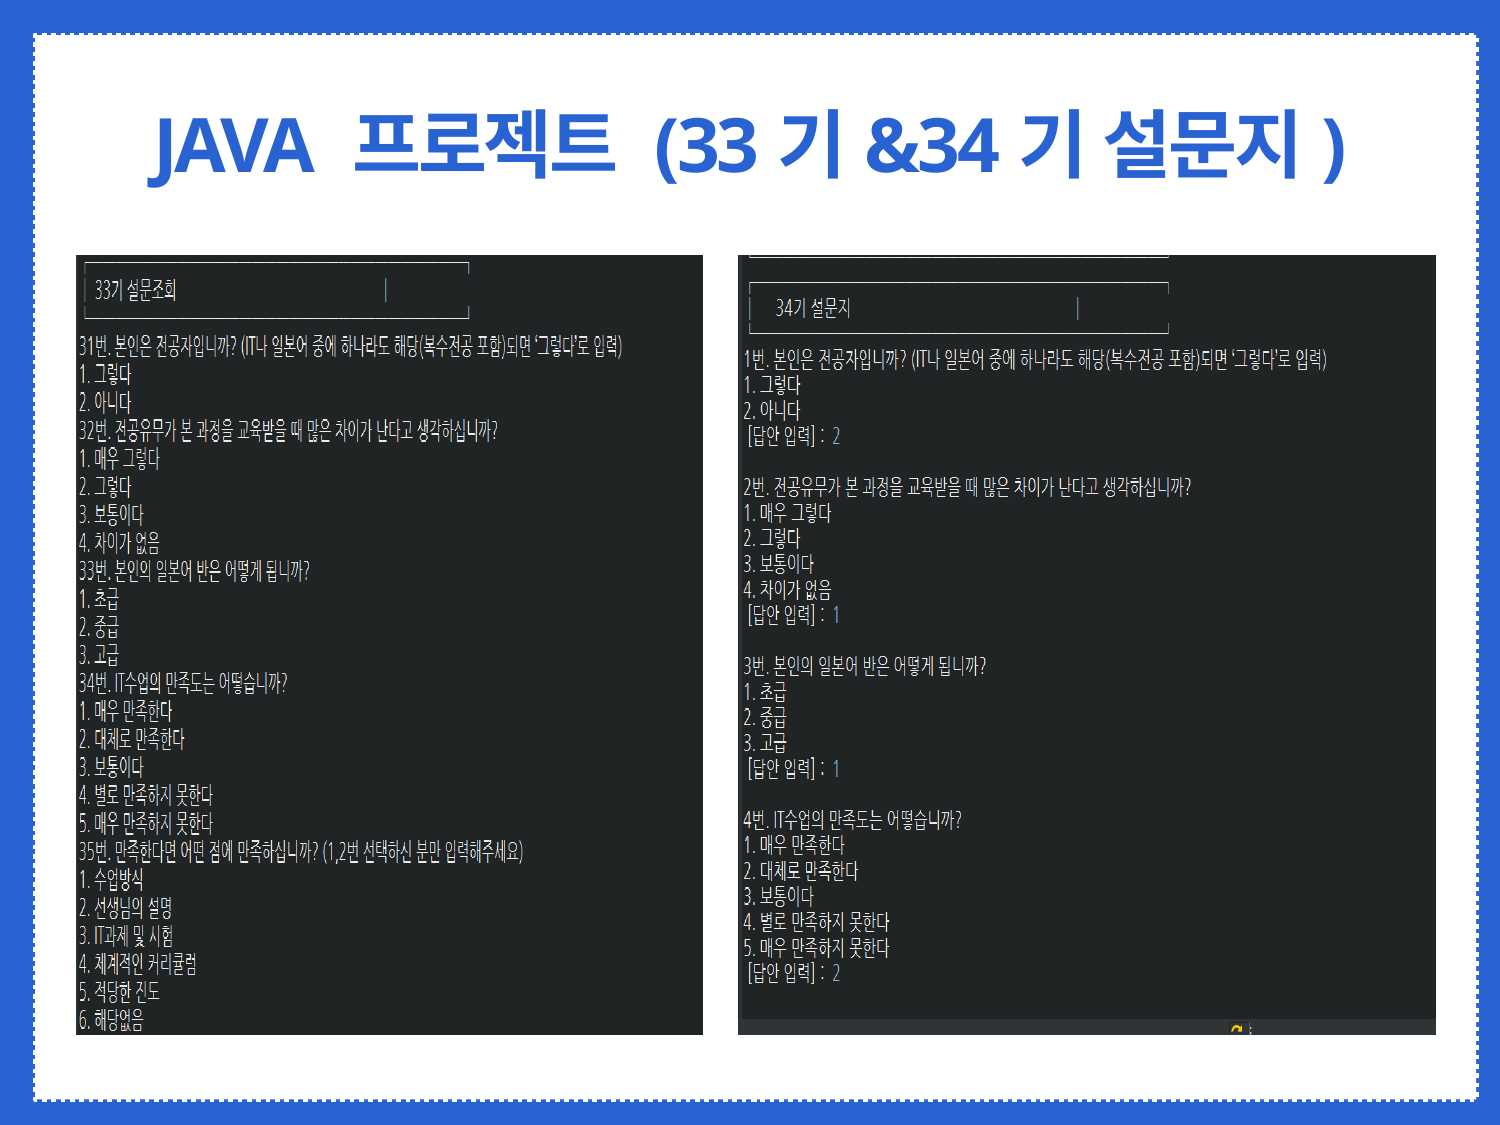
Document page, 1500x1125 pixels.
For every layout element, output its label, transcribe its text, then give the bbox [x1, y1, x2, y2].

picture [76, 255, 703, 1036]
picture [737, 255, 1436, 1036]
title JAVA 프로젝트 (33기&34기 설문지) [112, 65, 1388, 220]
text_box [112, 235, 1388, 472]
text_box <설문 [33, 33, 1478, 1101]
